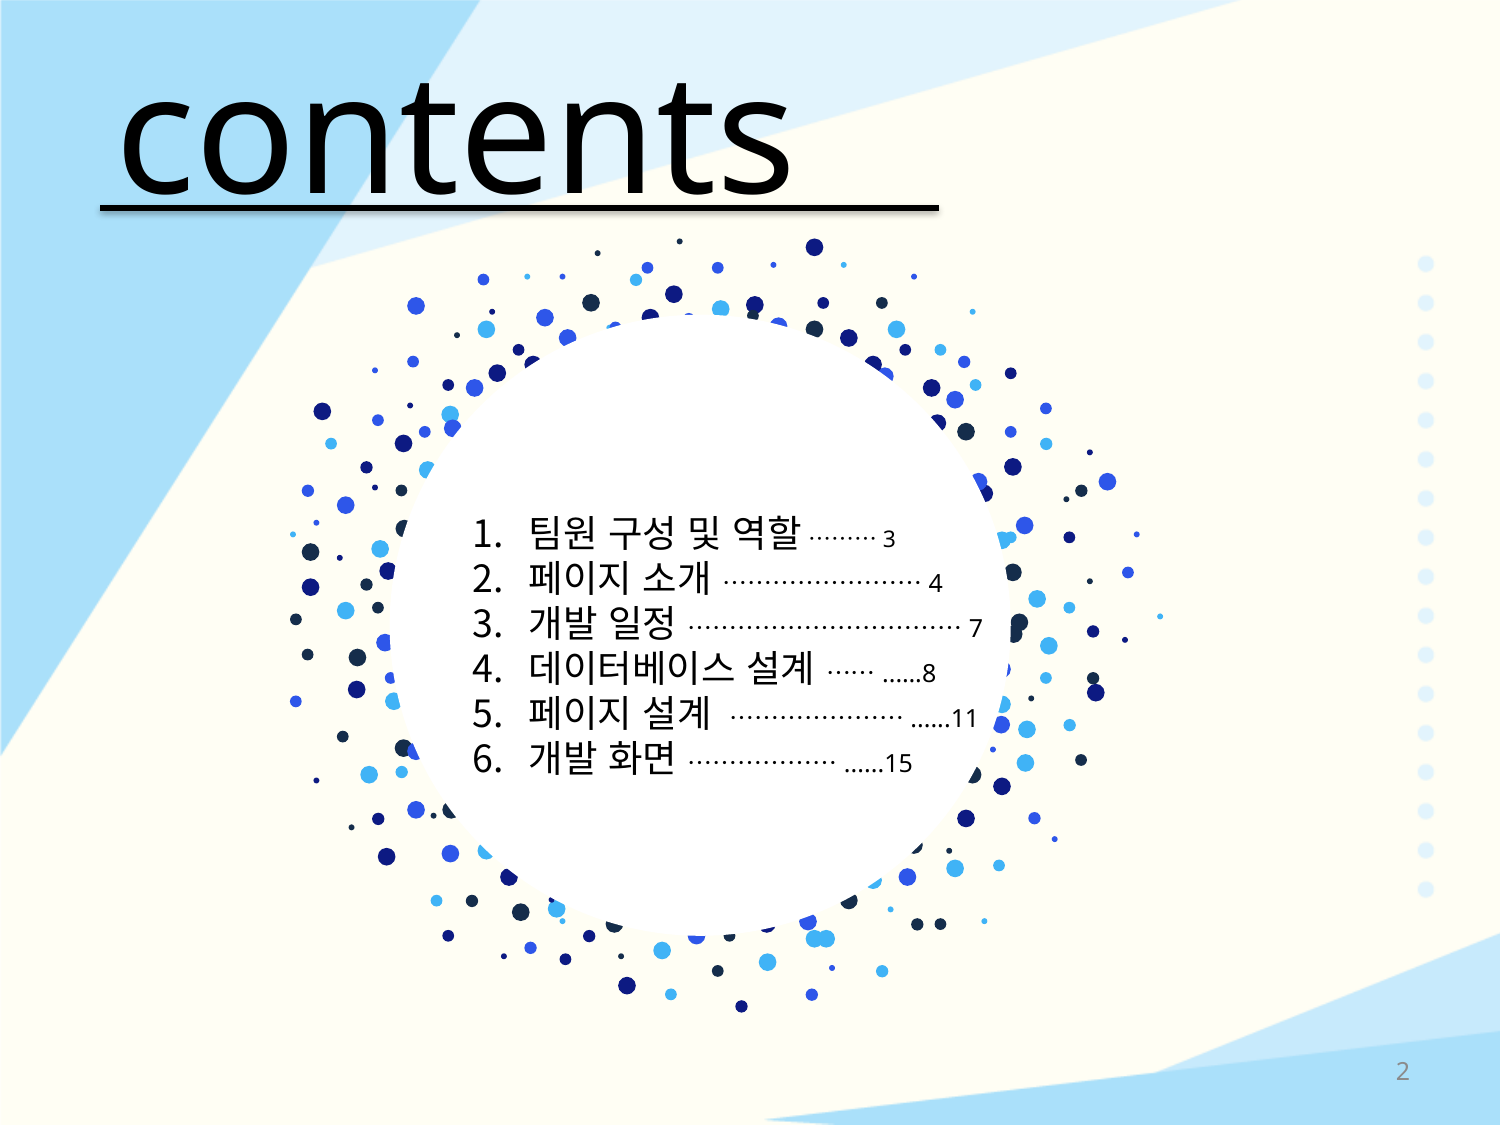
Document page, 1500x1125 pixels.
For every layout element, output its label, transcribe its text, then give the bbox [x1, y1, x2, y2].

text_box [370, 412, 386, 429]
text_box [439, 403, 462, 423]
text_box [311, 400, 334, 423]
text_box [733, 998, 750, 1015]
text_box [346, 822, 357, 833]
text_box [932, 916, 949, 933]
text_box [639, 306, 661, 318]
text_box [1061, 716, 1078, 734]
text_box [797, 916, 819, 933]
text_box [405, 742, 418, 763]
text_box [837, 327, 860, 349]
text_box [931, 412, 949, 430]
text_box [510, 341, 527, 358]
text_box [1011, 561, 1024, 584]
text_box [709, 259, 726, 276]
text_box [1013, 514, 1036, 537]
text_box [393, 517, 406, 539]
text_box [984, 484, 996, 502]
text_box [1084, 623, 1102, 640]
text_box [299, 646, 316, 663]
text_box [1061, 494, 1072, 505]
text_box [534, 306, 556, 329]
text_box [1084, 447, 1095, 458]
picture [0, 0, 1500, 1125]
text_box [803, 236, 826, 259]
text_box [768, 259, 779, 270]
text_box [1084, 683, 1107, 704]
text_box [498, 878, 519, 888]
text_box [546, 898, 556, 905]
text_box [955, 420, 977, 443]
text_box [311, 517, 322, 528]
text_box [1037, 634, 1060, 657]
text_box [522, 271, 533, 282]
text_box [393, 482, 410, 499]
text_box [662, 283, 685, 306]
text_box [486, 362, 509, 384]
text_box [299, 482, 317, 499]
text_box [1013, 623, 1025, 645]
text_box [1013, 611, 1031, 632]
text_box [287, 611, 304, 628]
text_box [382, 670, 393, 686]
text_box [323, 435, 339, 452]
text_box [745, 307, 761, 318]
text_box [463, 377, 486, 399]
text_box [440, 803, 455, 821]
text_box [1096, 470, 1119, 493]
text_box [674, 236, 685, 247]
text_box [627, 271, 645, 289]
text_box [815, 295, 832, 311]
text_box [580, 291, 602, 314]
text_box [370, 810, 387, 828]
text_box [516, 878, 885, 938]
text_box [428, 892, 445, 909]
text_box [475, 271, 492, 288]
text_box [979, 916, 990, 927]
text_box [1002, 423, 1019, 440]
text_box [603, 923, 625, 935]
text_box [722, 936, 738, 944]
text_box [498, 951, 509, 962]
text_box [509, 901, 532, 924]
text_box [369, 538, 392, 560]
text_box [909, 271, 920, 282]
text_box [1131, 529, 1142, 540]
text_box [522, 353, 540, 367]
text_box [346, 646, 369, 669]
text_box [743, 294, 766, 314]
text_box [440, 927, 457, 944]
text_box [1011, 529, 1019, 546]
text_box [345, 678, 368, 701]
text_box [440, 377, 457, 393]
text_box [463, 892, 481, 910]
text_box [1016, 718, 1038, 741]
text_box [873, 295, 890, 311]
text_box [1061, 529, 1078, 546]
text_box [1155, 611, 1166, 622]
text_box [756, 951, 779, 974]
text_box [334, 599, 357, 622]
text_box [370, 365, 380, 376]
text_box [662, 986, 679, 1003]
text_box [375, 845, 398, 868]
slide_number 2 [1074, 1042, 1425, 1103]
text_box [827, 963, 837, 973]
text_box [1120, 634, 1130, 645]
text_box [1049, 834, 1060, 845]
text_box [967, 377, 984, 393]
text_box [883, 365, 896, 380]
text_box [557, 916, 568, 927]
text_box [896, 878, 919, 888]
text_box [1061, 599, 1078, 616]
text_box 팀원 구성 및 역할 ………3 페이지 소개 ……………………4 개발 일정 ……………………………7 데이터베이스 설계 ……..….8 페이지 설계 …………………......11 개발 화면 ………………......15 [457, 502, 1011, 878]
text_box [1026, 809, 1043, 827]
text_box [1120, 564, 1136, 581]
text_box [334, 494, 357, 517]
text_box [334, 728, 351, 745]
text_box [760, 929, 777, 935]
text_box [428, 810, 439, 821]
text_box [311, 775, 322, 786]
text_box [616, 951, 627, 962]
text_box [864, 353, 884, 370]
text_box [1073, 482, 1090, 499]
text_box [441, 417, 462, 439]
text_box [580, 927, 598, 945]
text_box [405, 400, 416, 411]
text_box [651, 939, 674, 962]
text_box [405, 295, 427, 317]
text_box [639, 259, 656, 276]
text_box [1073, 752, 1089, 768]
text_box [709, 962, 726, 979]
text_box [592, 248, 603, 259]
text_box [815, 927, 838, 950]
text_box [370, 599, 386, 616]
text_box [475, 318, 498, 341]
text_box [392, 737, 409, 759]
text_box [885, 904, 896, 915]
text_box [769, 315, 790, 325]
text_box [873, 962, 891, 980]
text_box [920, 377, 943, 399]
text_box [839, 896, 860, 912]
text_box [607, 319, 622, 326]
text_box [370, 482, 380, 493]
text_box [803, 928, 820, 950]
text_box [557, 951, 574, 968]
text_box [803, 986, 821, 1003]
text_box [487, 306, 498, 317]
text_box [803, 318, 826, 337]
text_box [405, 353, 422, 370]
text_box [838, 259, 849, 270]
text_box [1084, 576, 1095, 587]
text_box [299, 576, 322, 599]
text_box [1037, 435, 1055, 453]
text_box [909, 916, 926, 933]
text_box [1084, 670, 1102, 687]
text_box [439, 842, 457, 865]
text_box [358, 459, 375, 476]
text_box [383, 690, 399, 713]
text_box [557, 271, 568, 282]
text_box [405, 798, 427, 821]
text_box [885, 318, 908, 341]
text_box [393, 763, 410, 781]
text_box [616, 974, 638, 997]
text_box [522, 939, 539, 957]
text_box [358, 576, 375, 593]
text_box [955, 353, 973, 371]
text_box [288, 529, 298, 540]
text_box [1026, 693, 1037, 704]
text_box [897, 341, 914, 358]
title contents [100, 45, 1071, 209]
text_box [377, 560, 394, 582]
text_box [416, 459, 434, 480]
text_box [287, 693, 304, 710]
text_box [374, 631, 388, 654]
text_box [709, 298, 732, 313]
text_box [944, 388, 966, 411]
text_box [1002, 456, 1024, 478]
text_box [1026, 587, 1049, 610]
text_box [416, 423, 433, 440]
text_box [686, 938, 707, 947]
text_box [1037, 670, 1054, 686]
text_box [932, 341, 949, 358]
text_box [392, 432, 415, 455]
text_box [299, 541, 322, 563]
text_box [967, 306, 978, 317]
text_box [1014, 752, 1037, 774]
text_box [1002, 365, 1019, 382]
text_box [334, 552, 345, 563]
text_box [556, 327, 579, 345]
text_box [1037, 400, 1054, 417]
text_box [973, 470, 990, 492]
text_box [452, 330, 462, 341]
text_box [545, 903, 568, 920]
text_box [358, 763, 381, 786]
text_box [868, 879, 884, 892]
text_box [387, 312, 988, 822]
